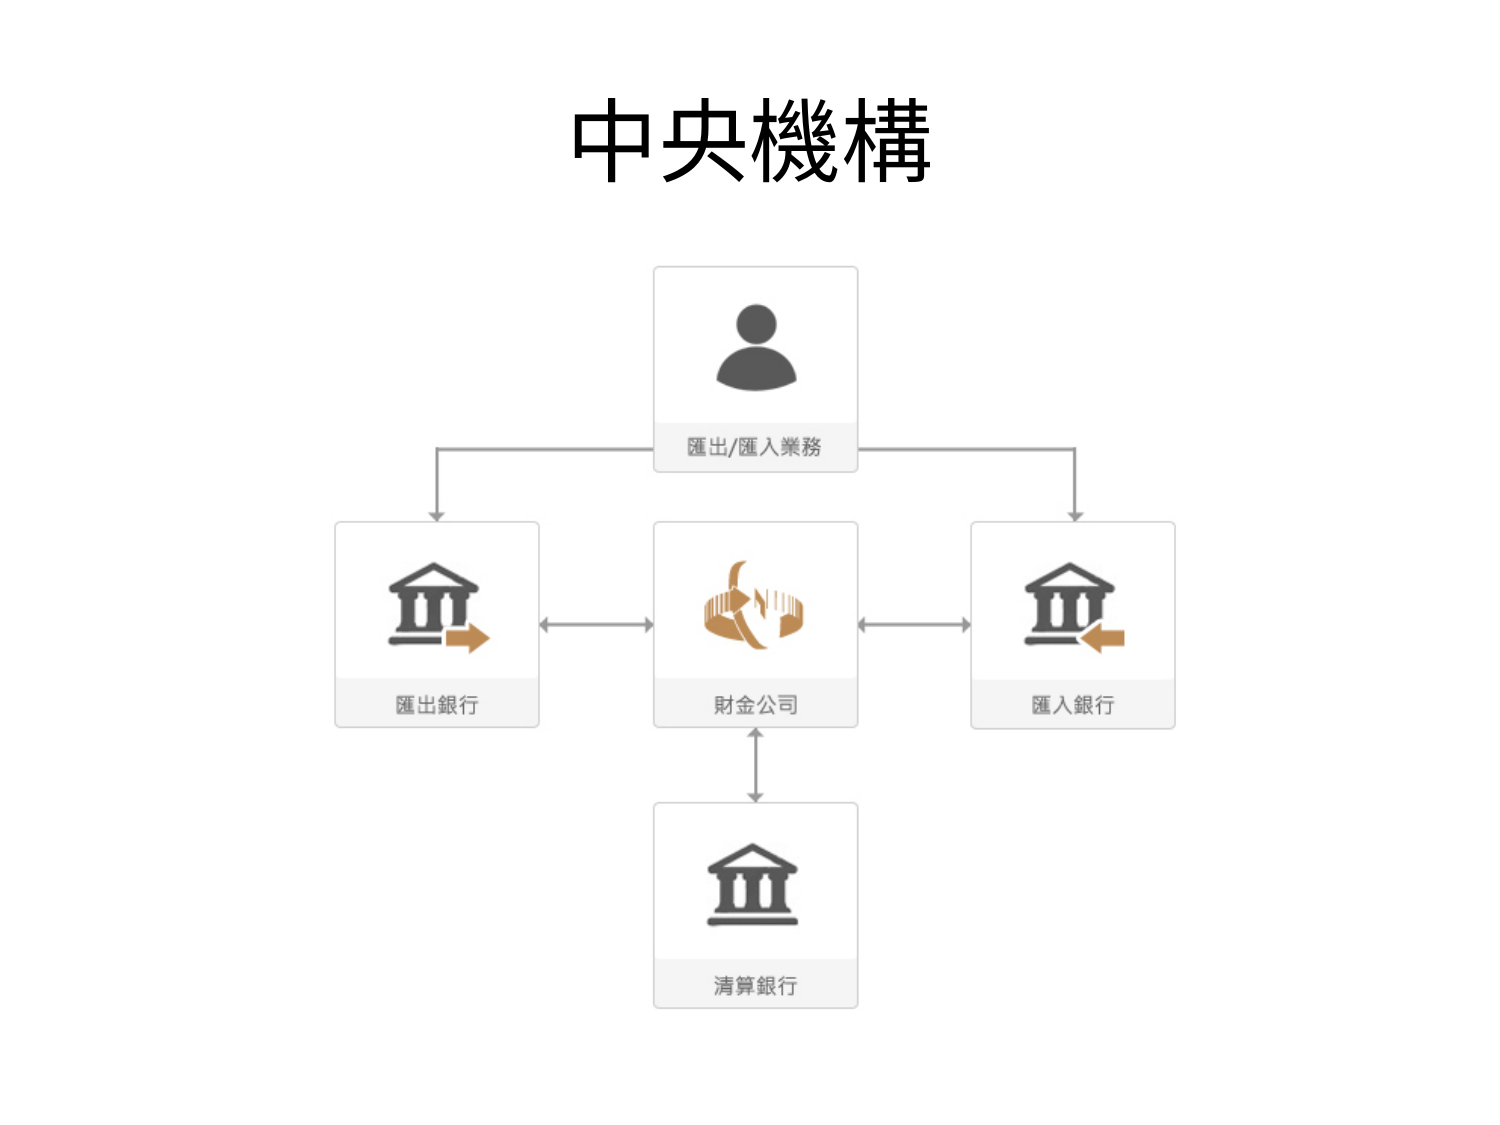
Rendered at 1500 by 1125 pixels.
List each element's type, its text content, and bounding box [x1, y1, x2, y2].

picture [259, 236, 1241, 1059]
title 中央機構 [75, 45, 1425, 233]
